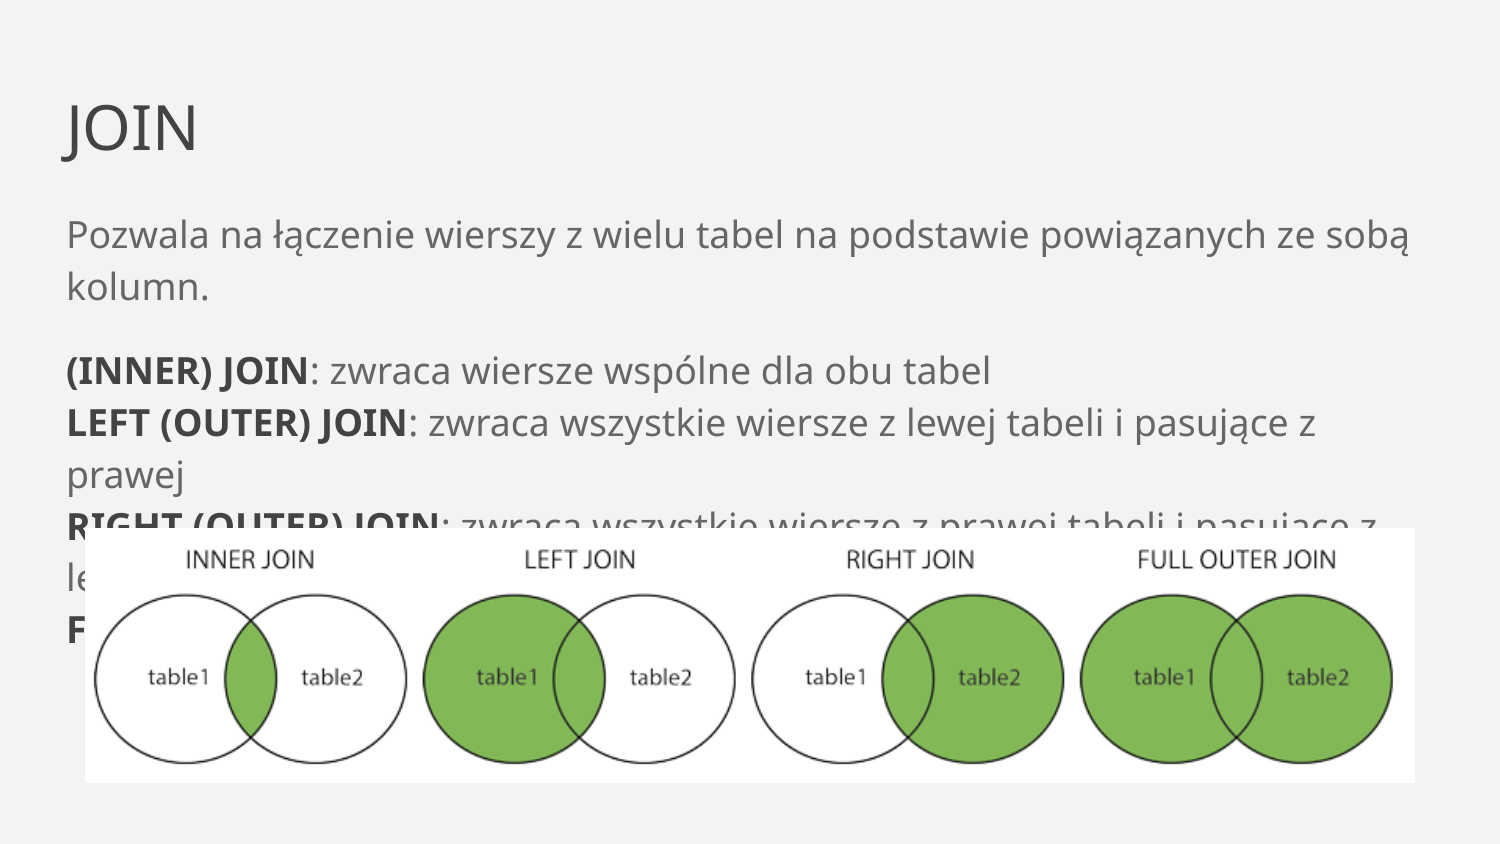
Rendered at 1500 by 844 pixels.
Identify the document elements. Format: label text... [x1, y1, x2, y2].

list Pozwala na łączenie wierszy z wielu tabel na podstawie powiązanych ze sobą kolumn. (INNER) JOIN: zwraca wiersze wspólne dla obu tabel LEFT (OUTER) JOIN: zwraca wszystkie wiersze z lewej tabeli i pasujące z prawej RIGHT (OUTER) JOIN: zwraca wszystkie wiersze z prawej tabeli i pasujące z lewej FULL (OUTER) JOIN: zwraca wszystkie wiersze z lewej i z prawej tabeli [51, 189, 1449, 750]
title JOIN [51, 72, 1449, 167]
picture [85, 528, 1415, 784]
